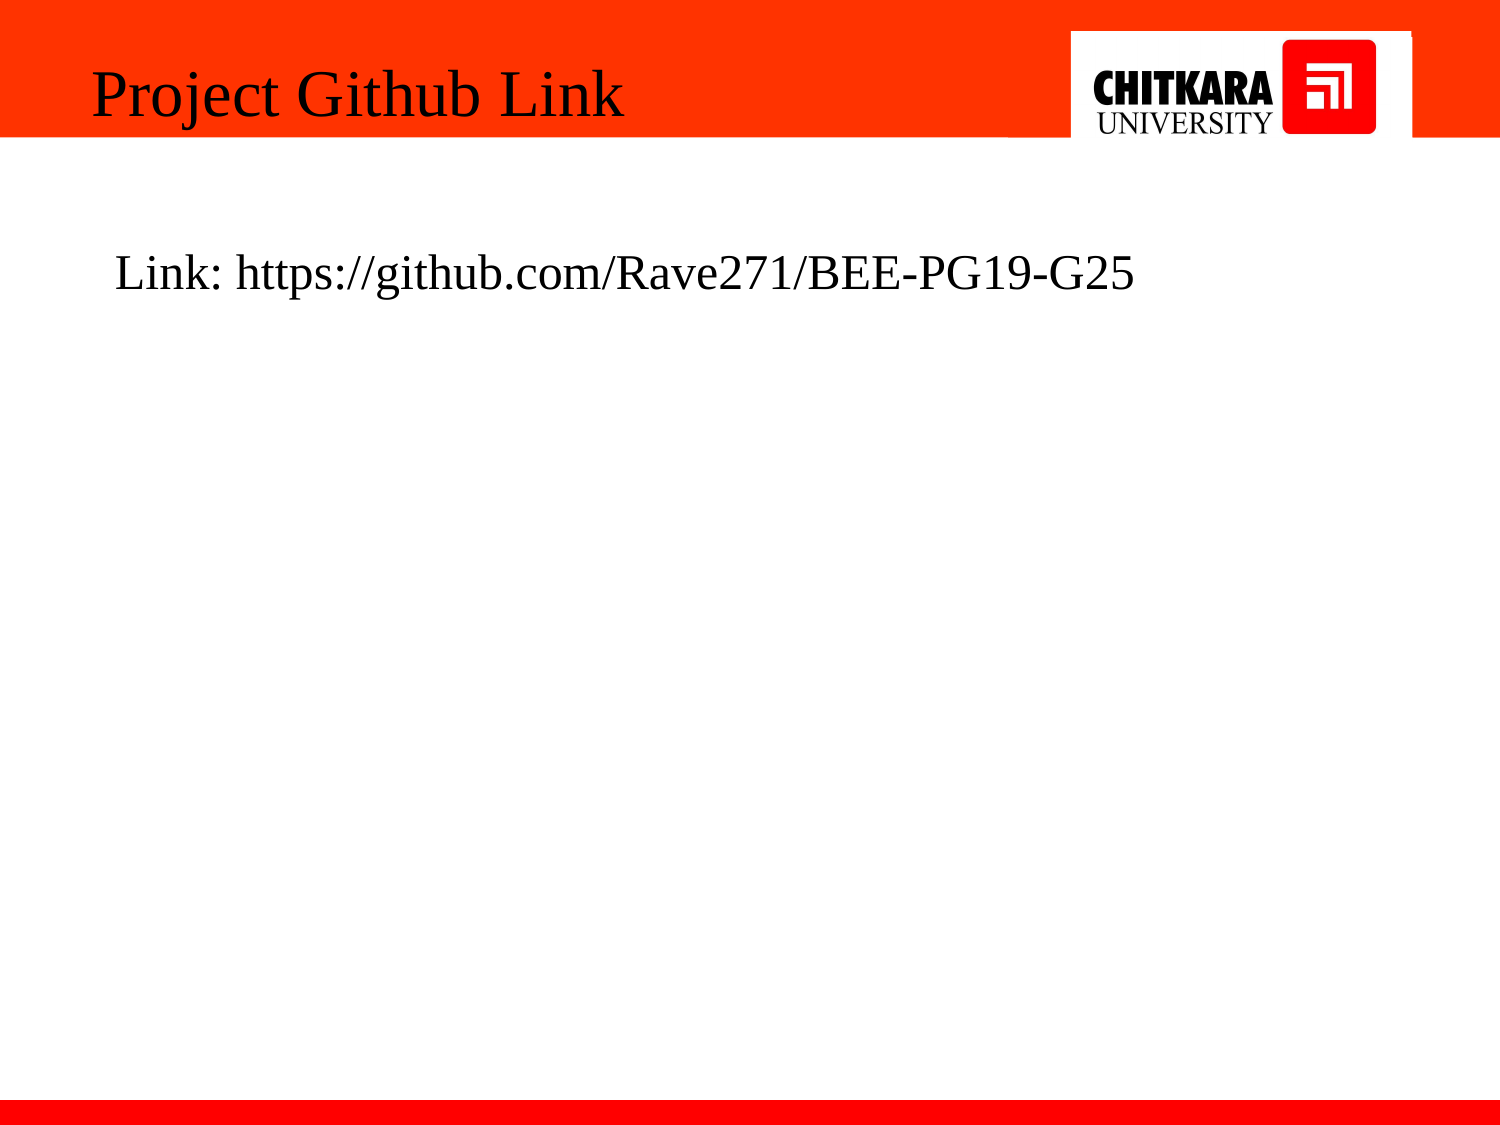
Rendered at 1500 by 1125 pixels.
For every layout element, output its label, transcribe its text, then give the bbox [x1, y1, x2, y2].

text_box Project Github Link [76, 42, 963, 138]
text_box Link: https://github.com/Rave271/BEE-PG19-G25 [100, 231, 1412, 307]
picture [1074, 37, 1391, 138]
